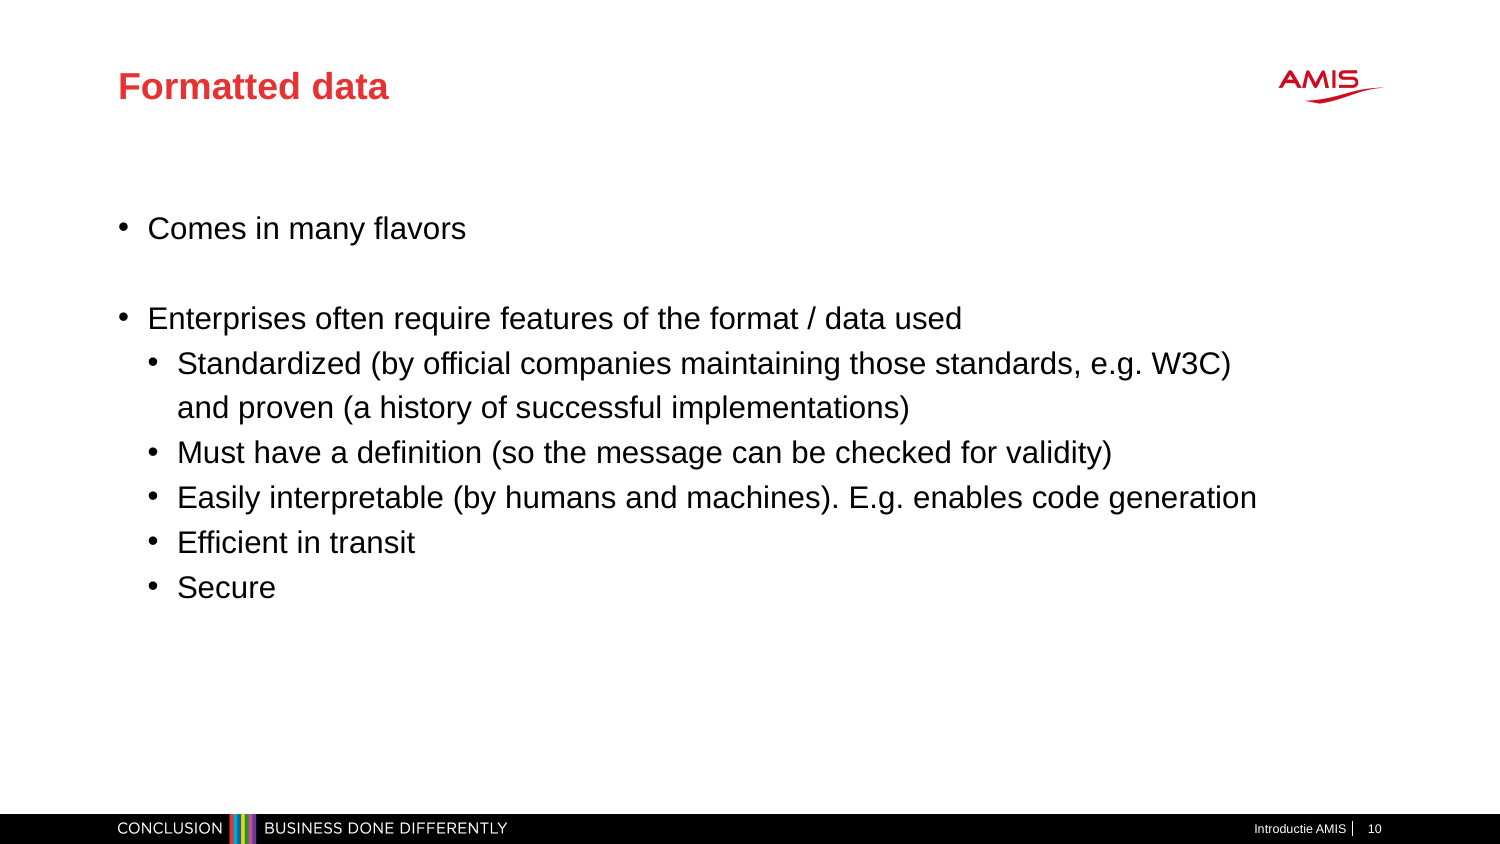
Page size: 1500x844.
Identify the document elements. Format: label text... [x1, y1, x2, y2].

footer Introductie AMIS [814, 820, 1347, 839]
picture [239, 814, 1500, 844]
slide_number 10 [1358, 820, 1382, 839]
picture [1205, 58, 1388, 106]
title Formatted data [118, 47, 1205, 130]
list Comes in many flavors Enterprises often require features of the format / data used Standardized (by official companies maintaining those standards, e.g. W3C) and proven (a history of successful implementations) Must have a definition (so the message can be checked for validity) Easily interpretable (by humans and machines). E.g. enables code generation Efficient in transit Secure [118, 200, 1382, 774]
picture [0, 814, 236, 844]
